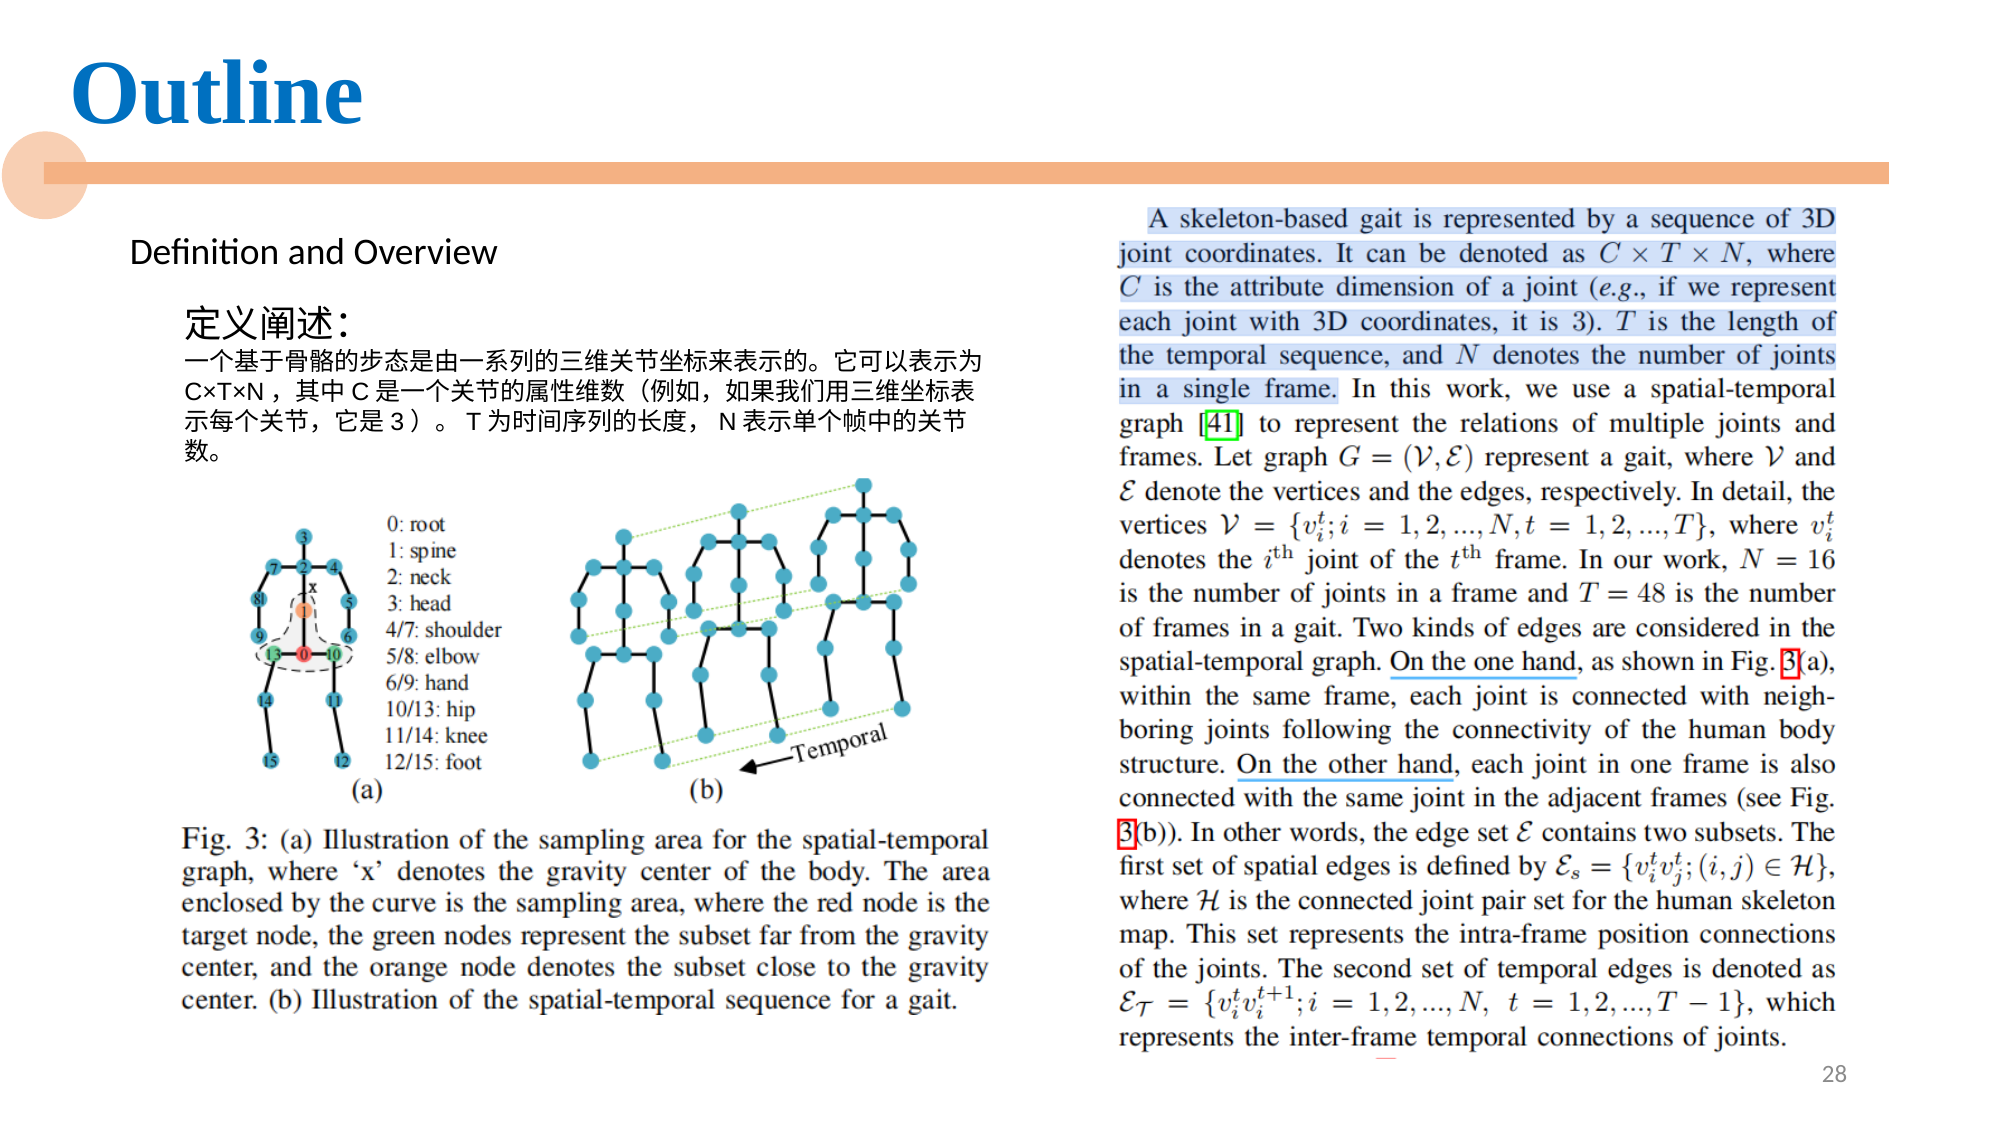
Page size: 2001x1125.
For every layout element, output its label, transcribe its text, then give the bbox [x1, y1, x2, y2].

text_box [43, 161, 1890, 185]
picture [1108, 195, 1854, 1059]
text_box Definition and Overview [115, 219, 782, 279]
slide_number 28 [1412, 1042, 1863, 1103]
text_box 定义阐述： 一个基于骨骼的步态是由一系列的三维关节坐标来表示的。它可以表示为C×T×N，其中C是一个关节的属性维数（例如，如果我们用三维坐标表示每个关节，它是3）。T为时间序列的长度，N表示单个帧中的关节数。 [169, 293, 1000, 466]
text_box [0, 130, 89, 221]
picture [149, 466, 1000, 1015]
text_box Outline [54, 29, 2000, 151]
